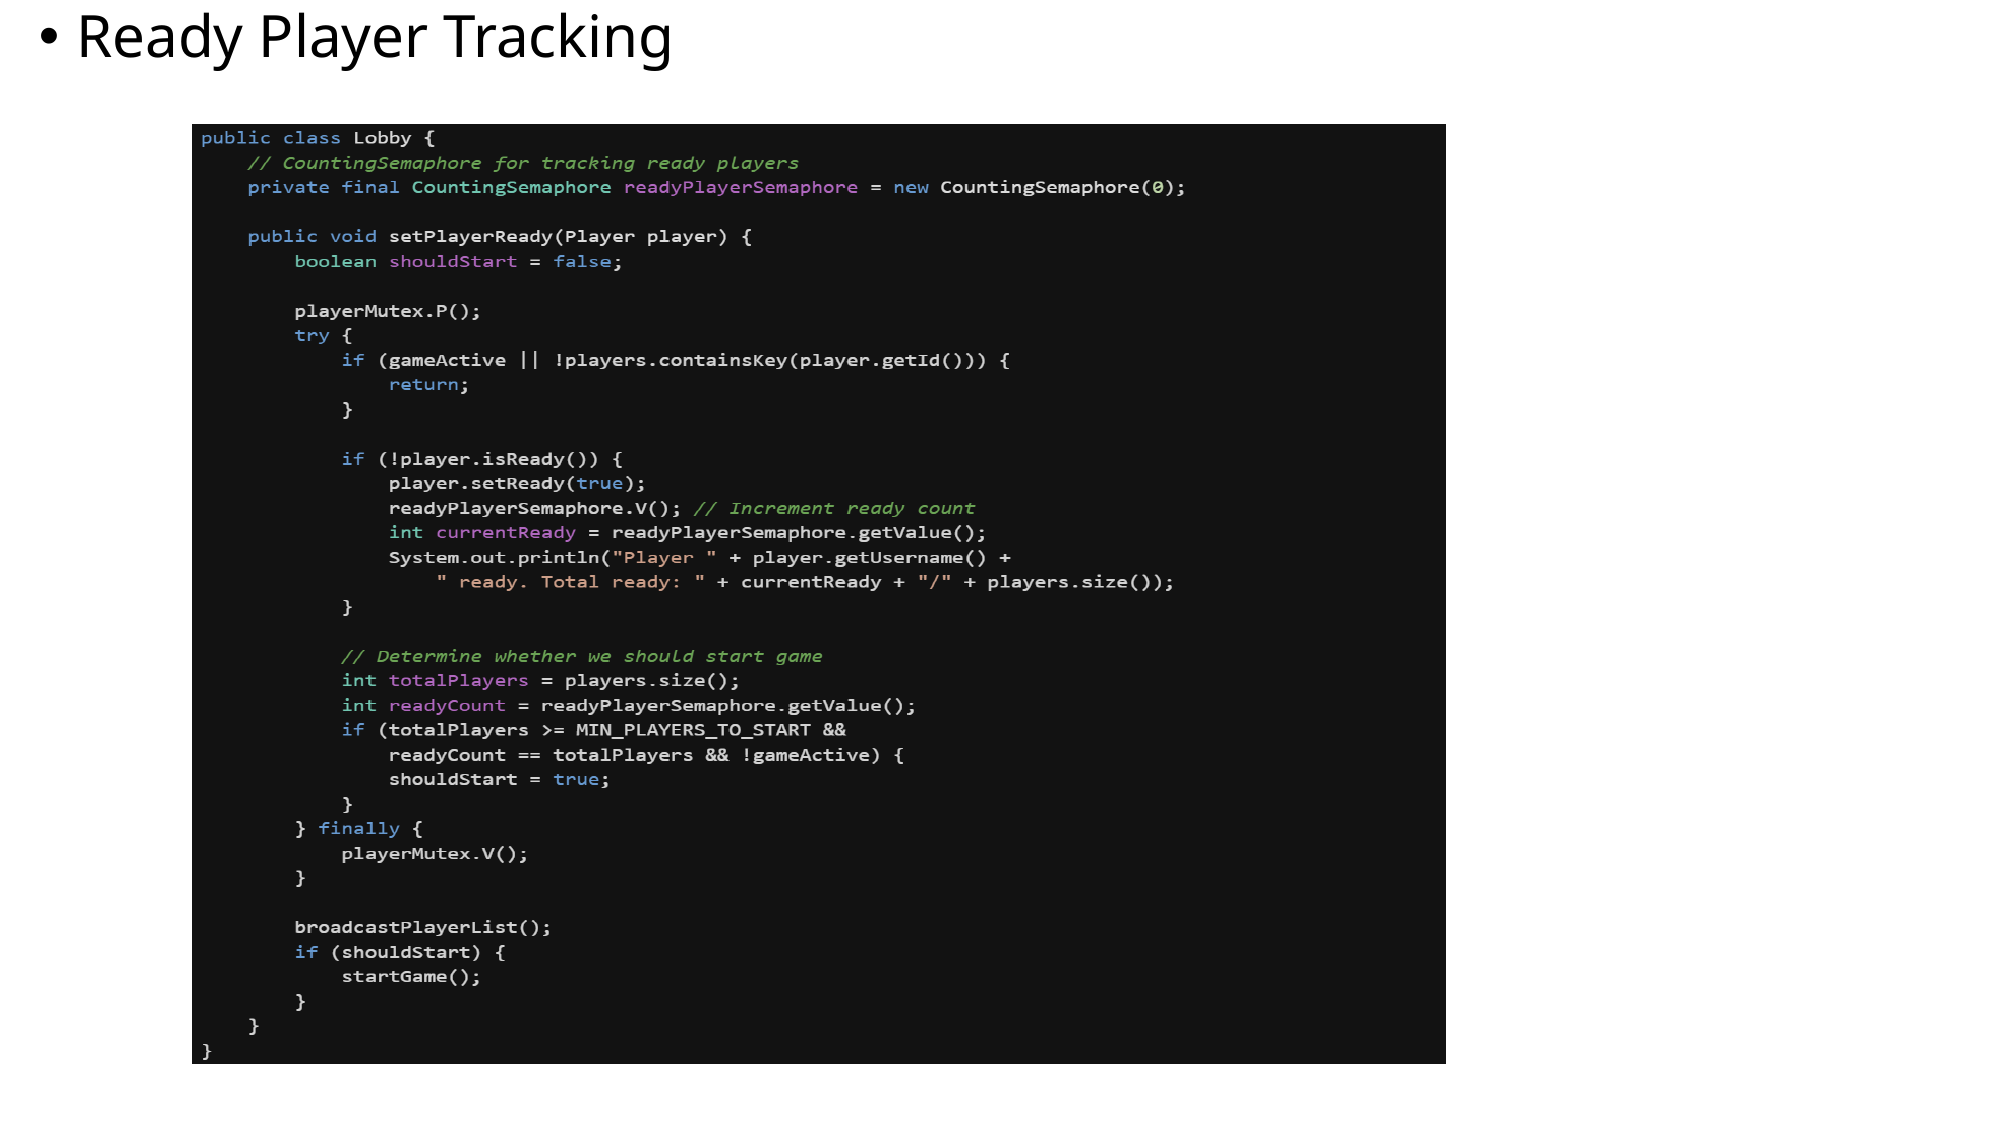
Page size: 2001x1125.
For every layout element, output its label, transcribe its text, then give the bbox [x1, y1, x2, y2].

picture [191, 124, 1447, 1065]
list Ready Player Tracking [23, 0, 1986, 1109]
